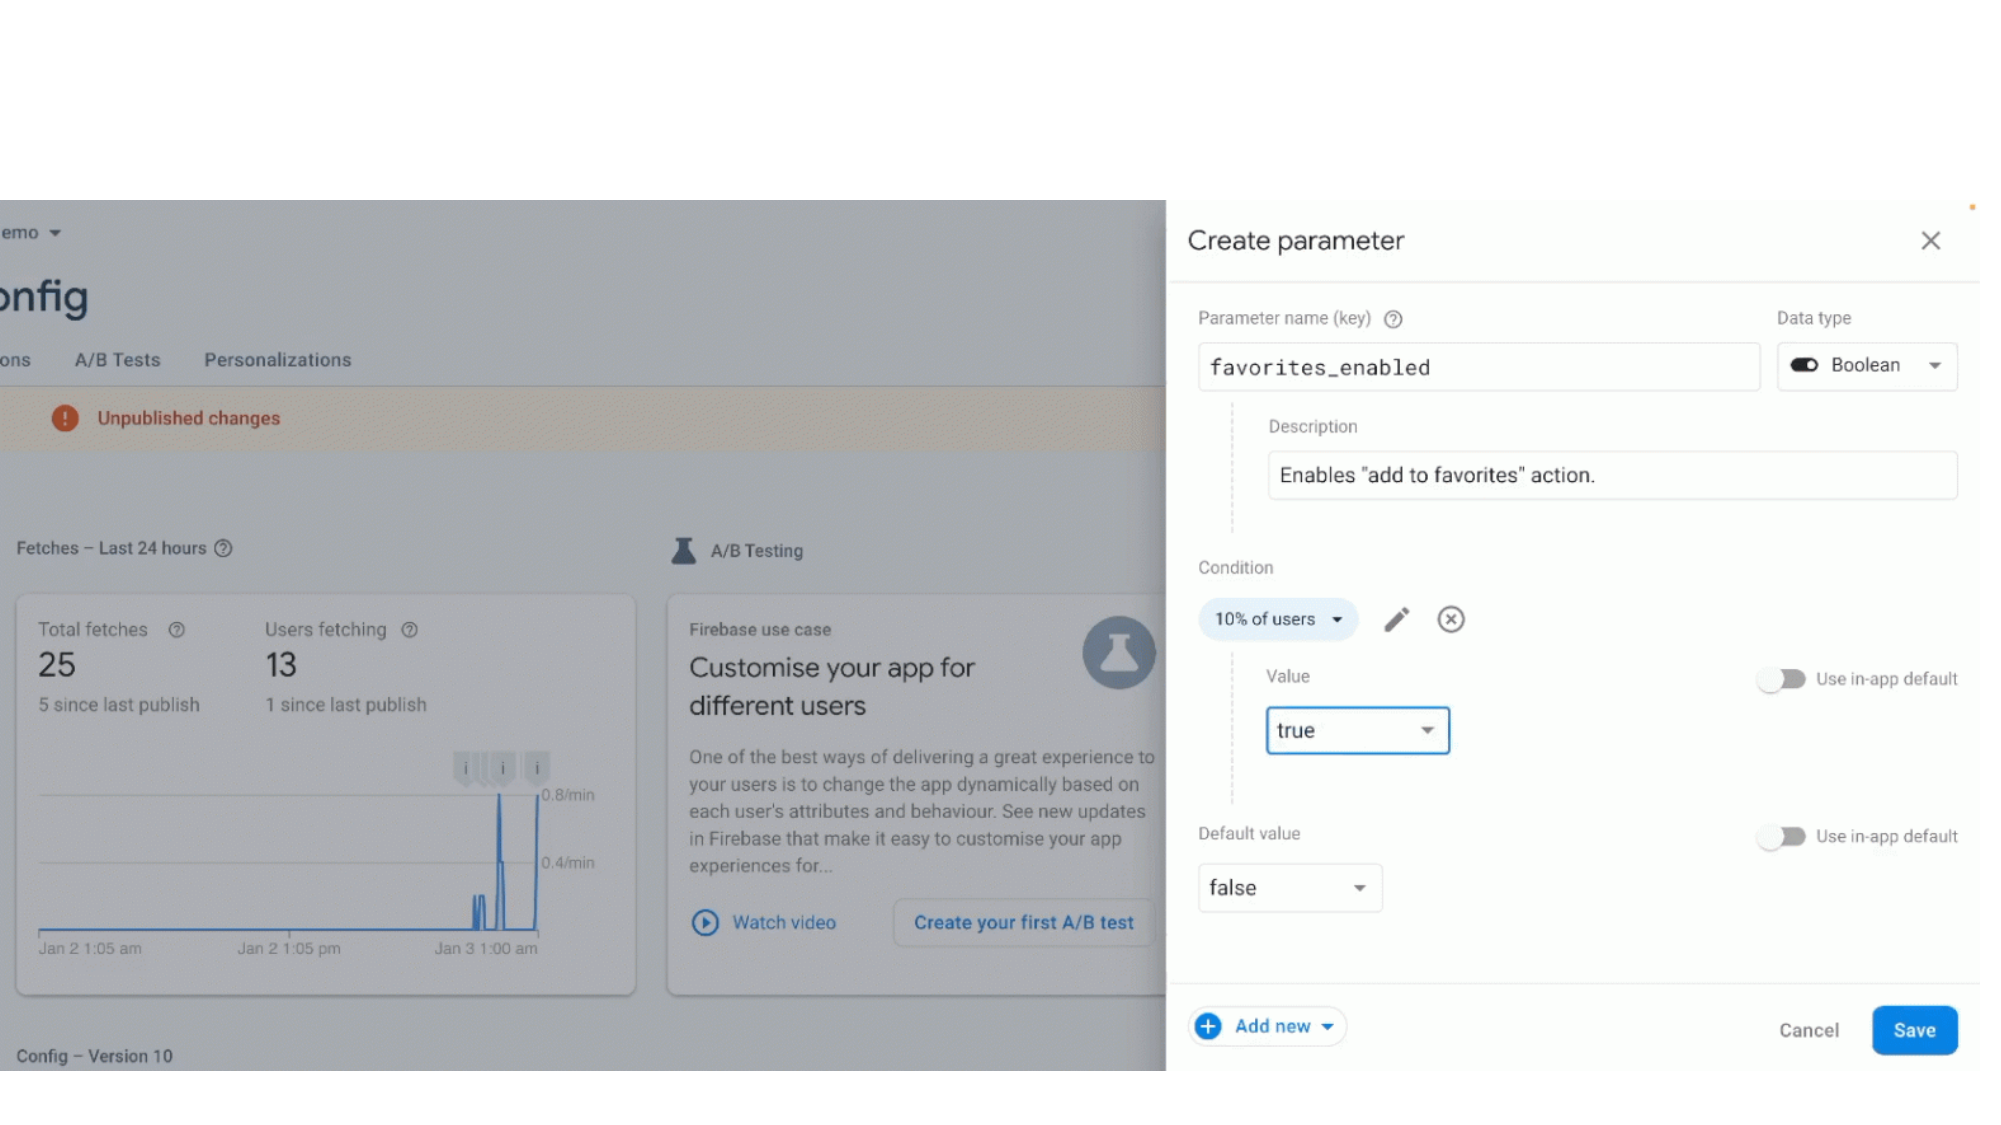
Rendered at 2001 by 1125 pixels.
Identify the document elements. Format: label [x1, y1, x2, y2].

picture [0, 200, 1980, 1071]
